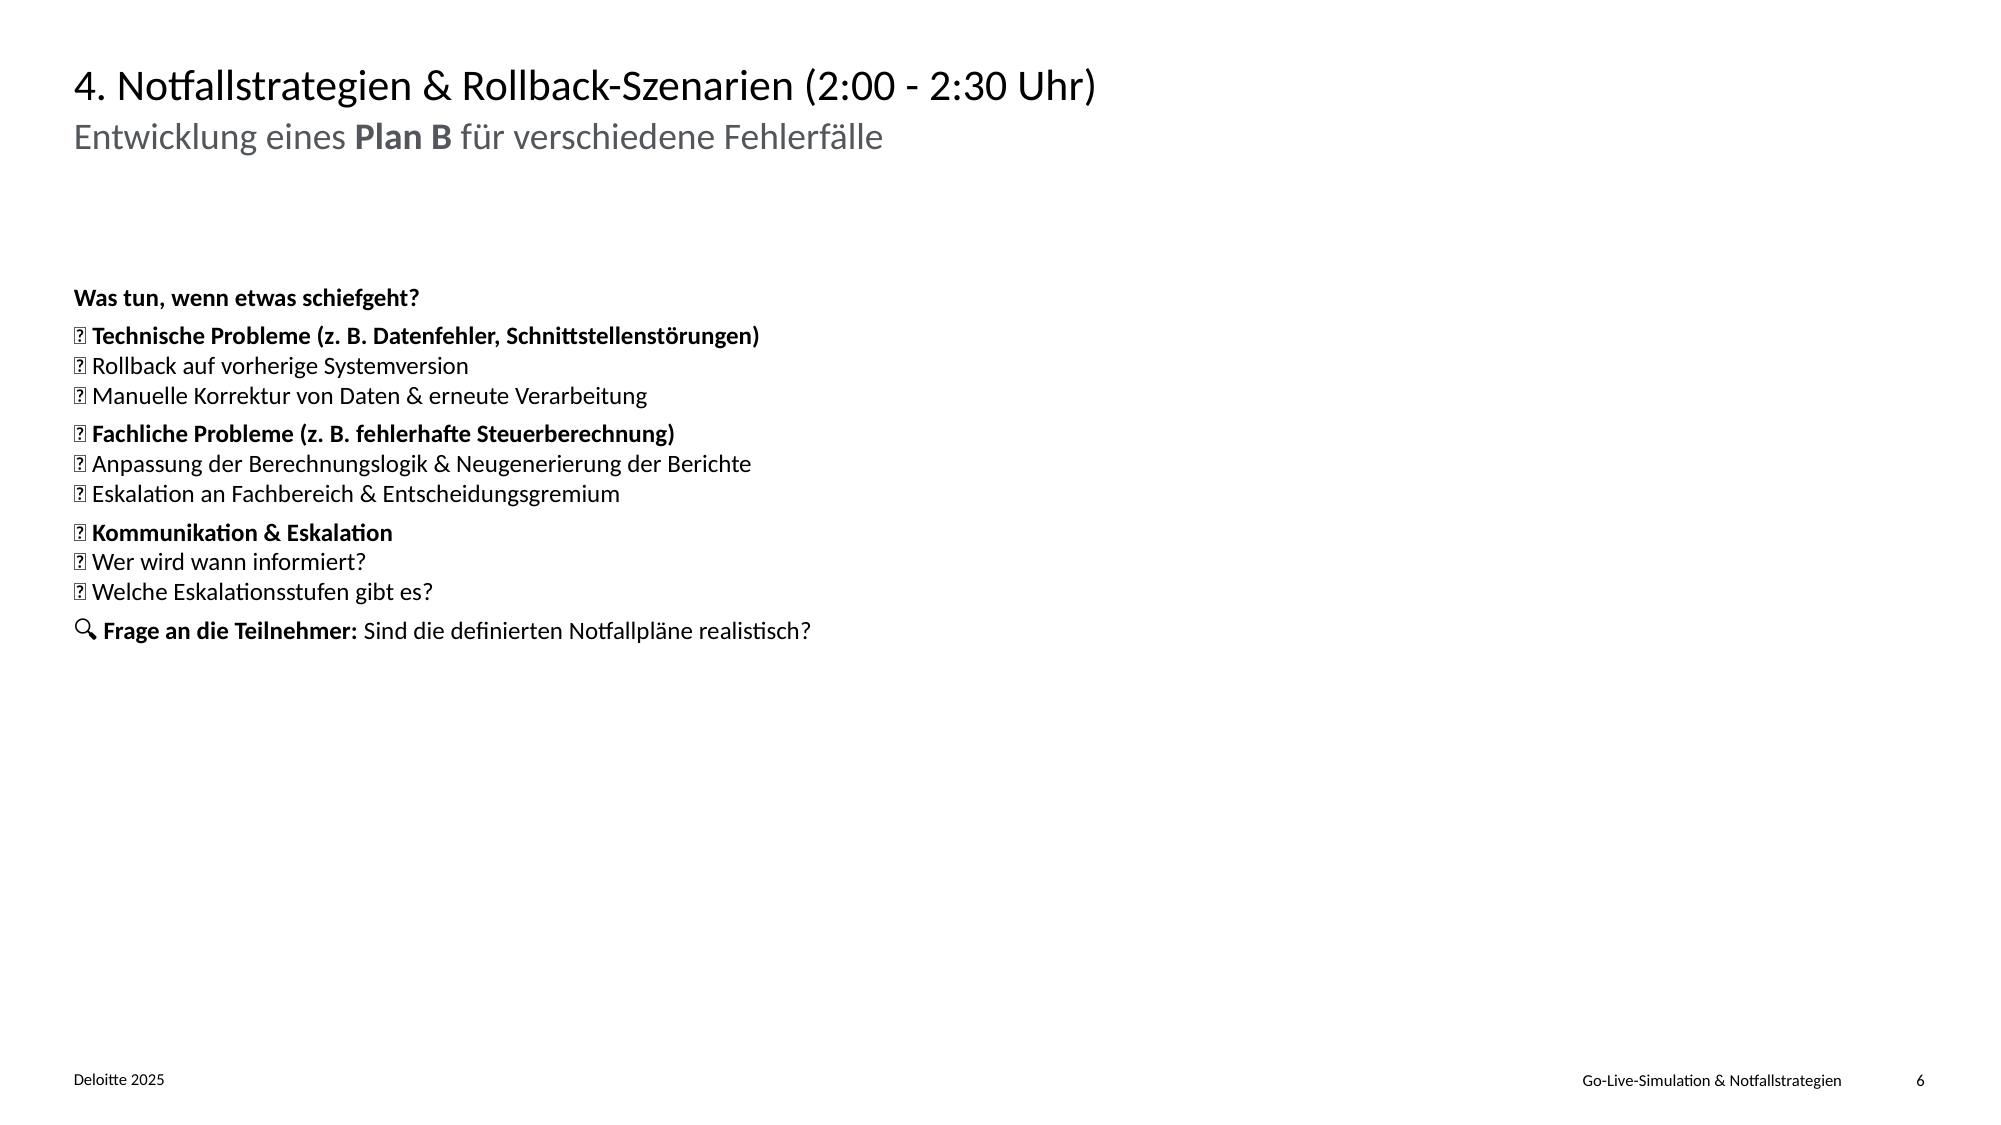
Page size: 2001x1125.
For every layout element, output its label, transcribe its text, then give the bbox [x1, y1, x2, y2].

title 4. Notfallstrategien & Rollback-Szenarien (2:00 - 2:30 Uhr) [73, 56, 1929, 113]
list Was tun, wenn etwas schiefgeht? ✅ Technische Probleme (z. B. Datenfehler, Schnittstellenstörungen) 📌 Rollback auf vorherige Systemversion 📌 Manuelle Korrektur von Daten & erneute Verarbeitung ✅ Fachliche Probleme (z. B. fehlerhafte Steuerberechnung) 📌 Anpassung der Berechnungslogik & Neugenerierung der Berichte 📌 Eskalation an Fachbereich & Entscheidungsgremium ✅ Kommunikation & Eskalation 📌 Wer wird wann informiert? 📌 Welche Eskalationsstufen gibt es? 🔍 Frage an die Teilnehmer: Sind die definierten Notfallpläne realistisch? [73, 281, 1929, 1043]
list Entwicklung eines Plan B für verschiedene Fehlerfälle [73, 113, 1929, 237]
